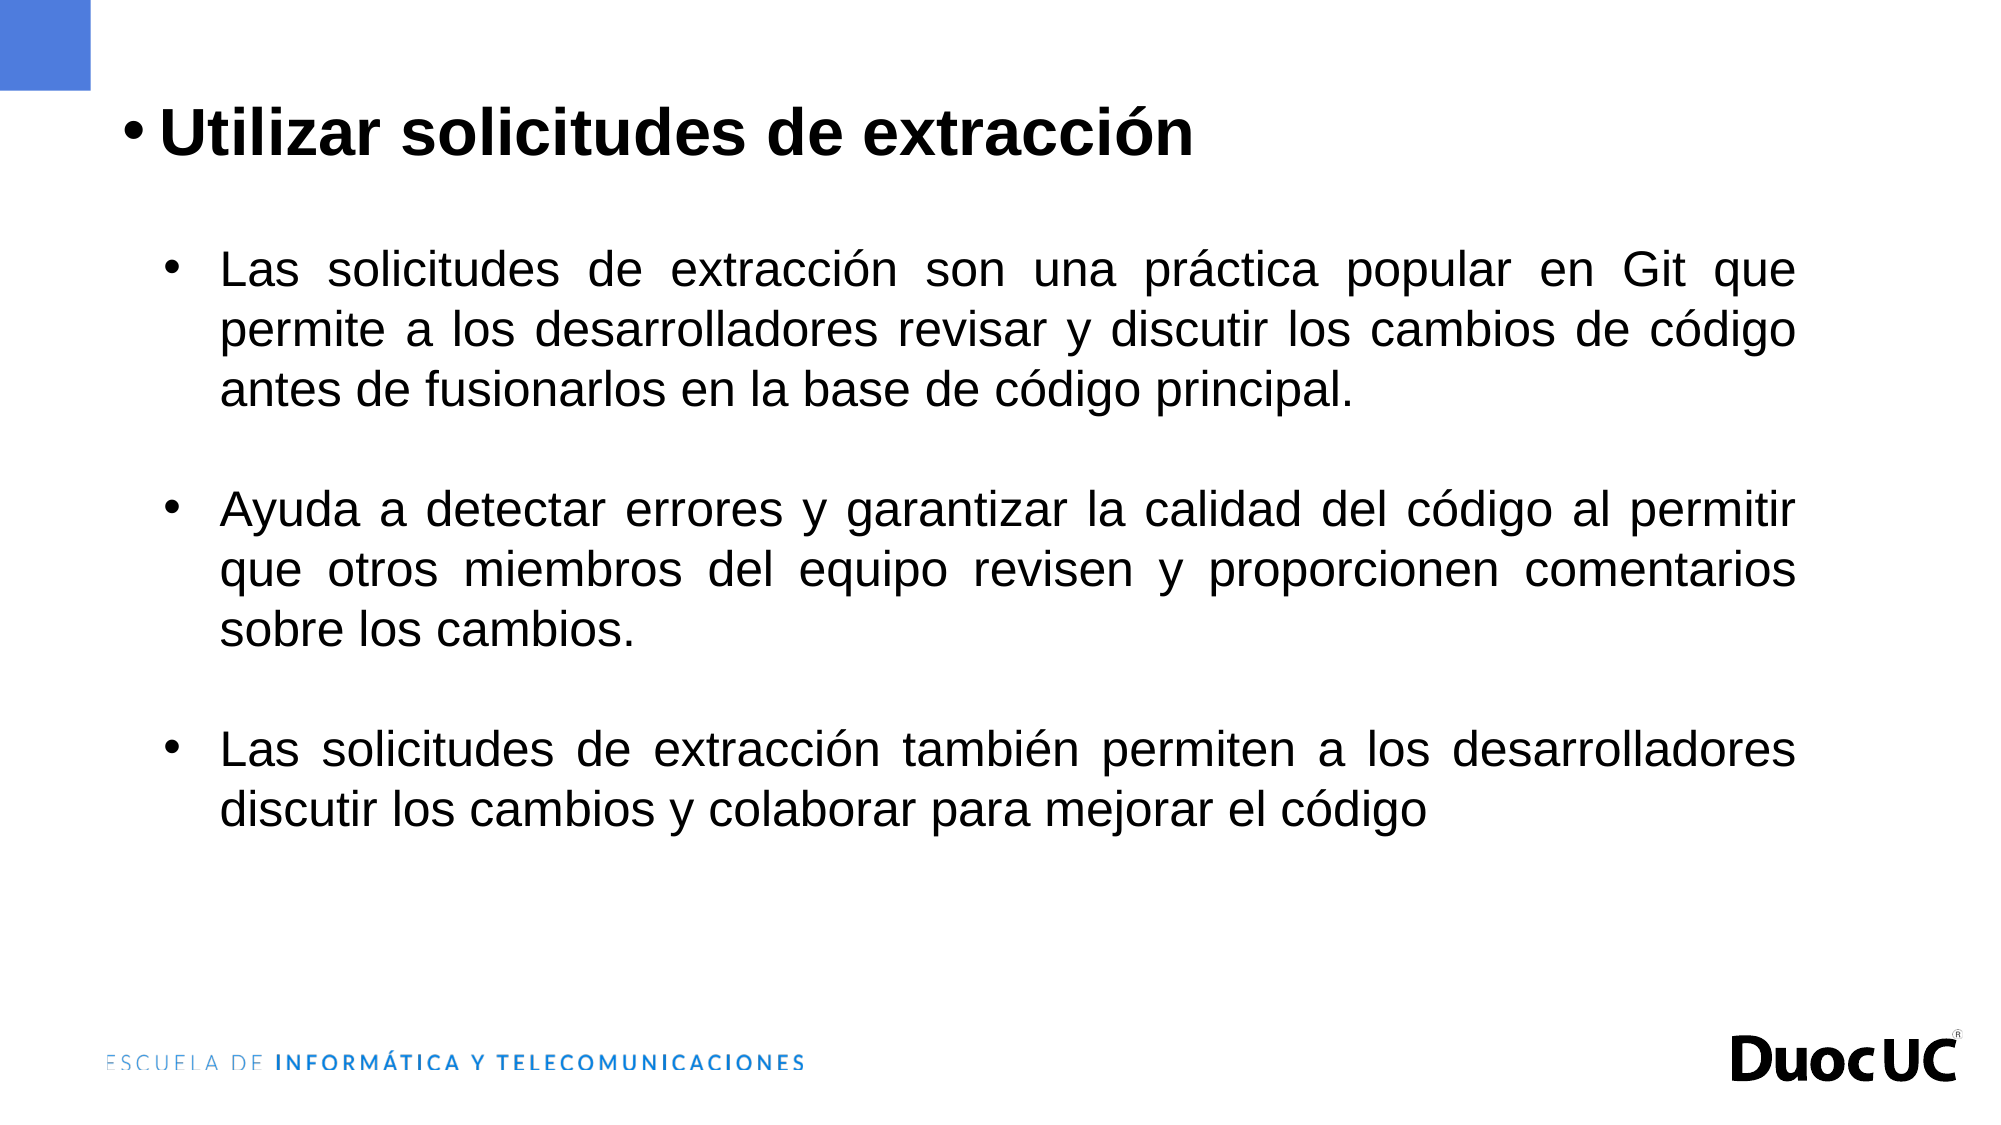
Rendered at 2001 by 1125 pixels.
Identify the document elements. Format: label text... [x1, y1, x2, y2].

text_box Las solicitudes de extracción son una práctica popular en Git que permite a los desarrolladores revisar y discutir los cambios de código antes de fusionarlos en la base de código principal. Ayuda a detectar errores y garantizar la calidad del código al permitir que otros miembros del equipo revisen y proporcionen comentarios sobre los cambios. Las solicitudes de extracción también permiten a los desarrolladores discutir los cambios y colaborar para mejorar el código [148, 228, 1812, 844]
picture [1952, 1029, 1963, 1039]
title Utilizar solicitudes de extracción [107, 90, 1611, 168]
